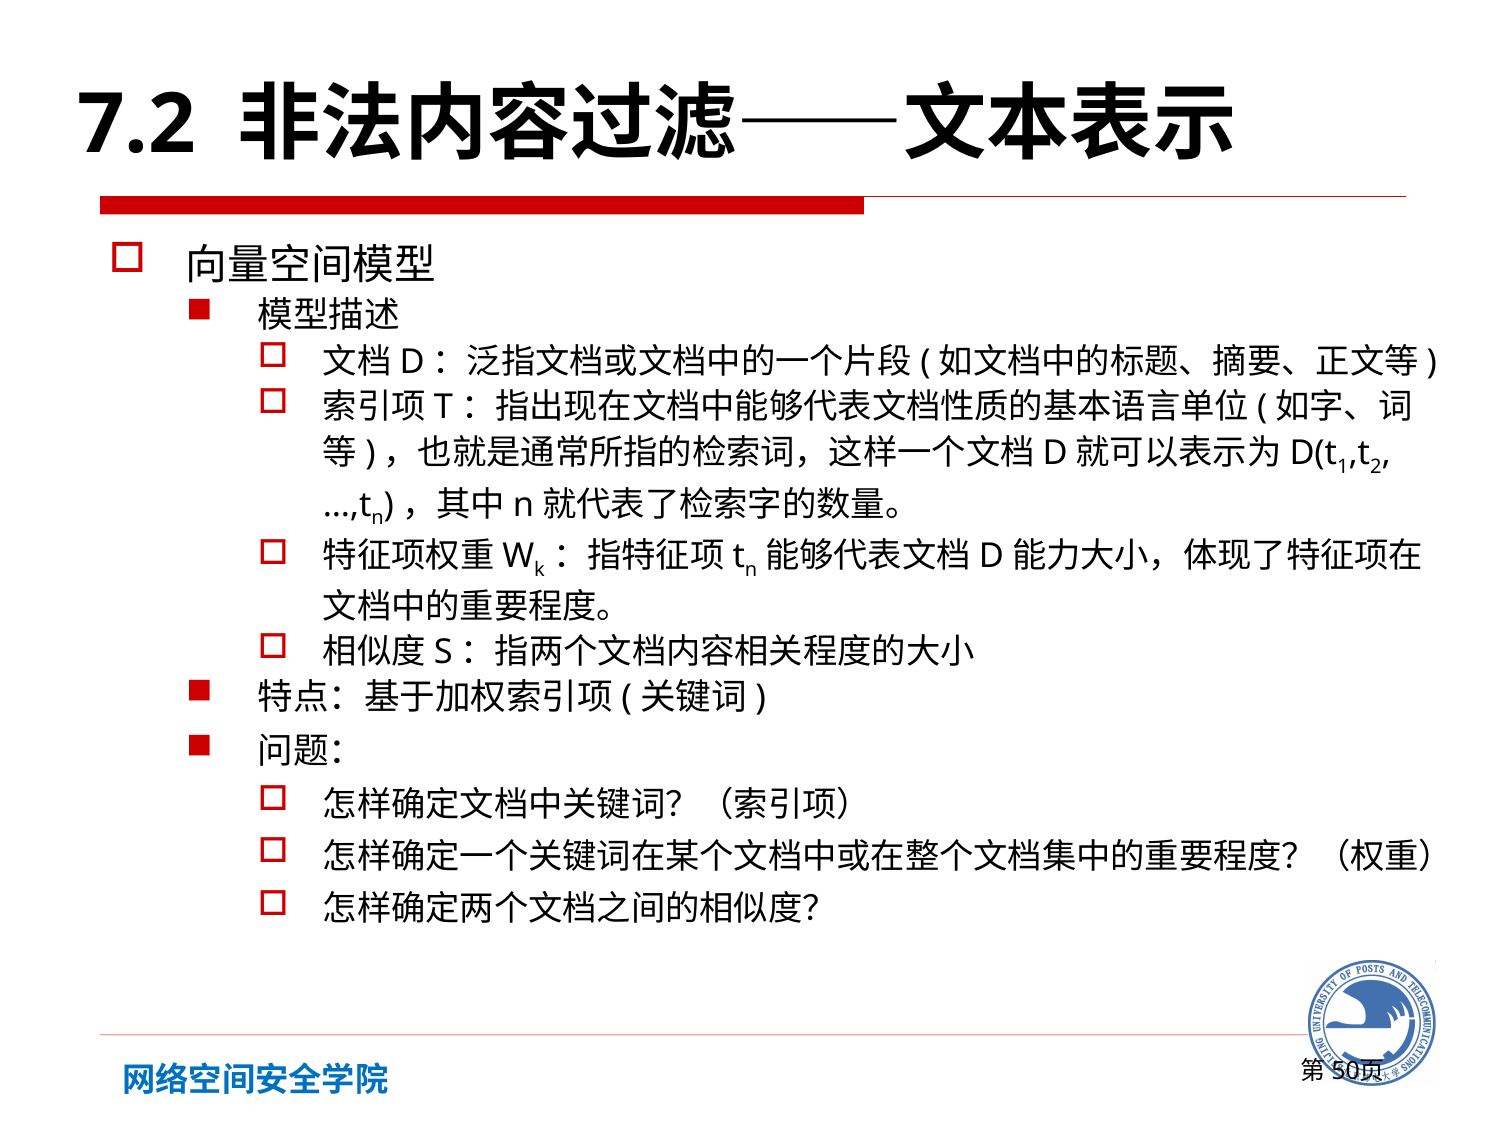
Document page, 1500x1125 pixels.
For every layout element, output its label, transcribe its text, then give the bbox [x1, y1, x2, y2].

text_box 7.2 非法内容过滤——文本表示 [62, 62, 1384, 178]
list 向量空间模型 模型描述 文档D：泛指文档或文档中的一个片段(如文档中的标题、摘要、正文等) 索引项T：指出现在文档中能够代表文档性质的基本语言单位(如字、词等)，也就是通常所指的检索词，这样一个文档D就可以表示为D(t1,t2,…,tn)，其中n就代表了检索字的数量。 特征项权重Wk：指特征项tn能够代表文档D能力大小，体现了特征项在文档中的重要程度。 相似度S：指两个文档内容相关程度的大小 特点：基于加权索引项(关键词) 问题： 怎样确定文档中关键词？（索引项） 怎样确定一个关键词在某个文档中或在整个文档集中的重要程度？（权重） 怎样确定两个文档之间的相似度？ [93, 225, 1471, 1094]
slide_number 第页 [1074, 1046, 1401, 1103]
